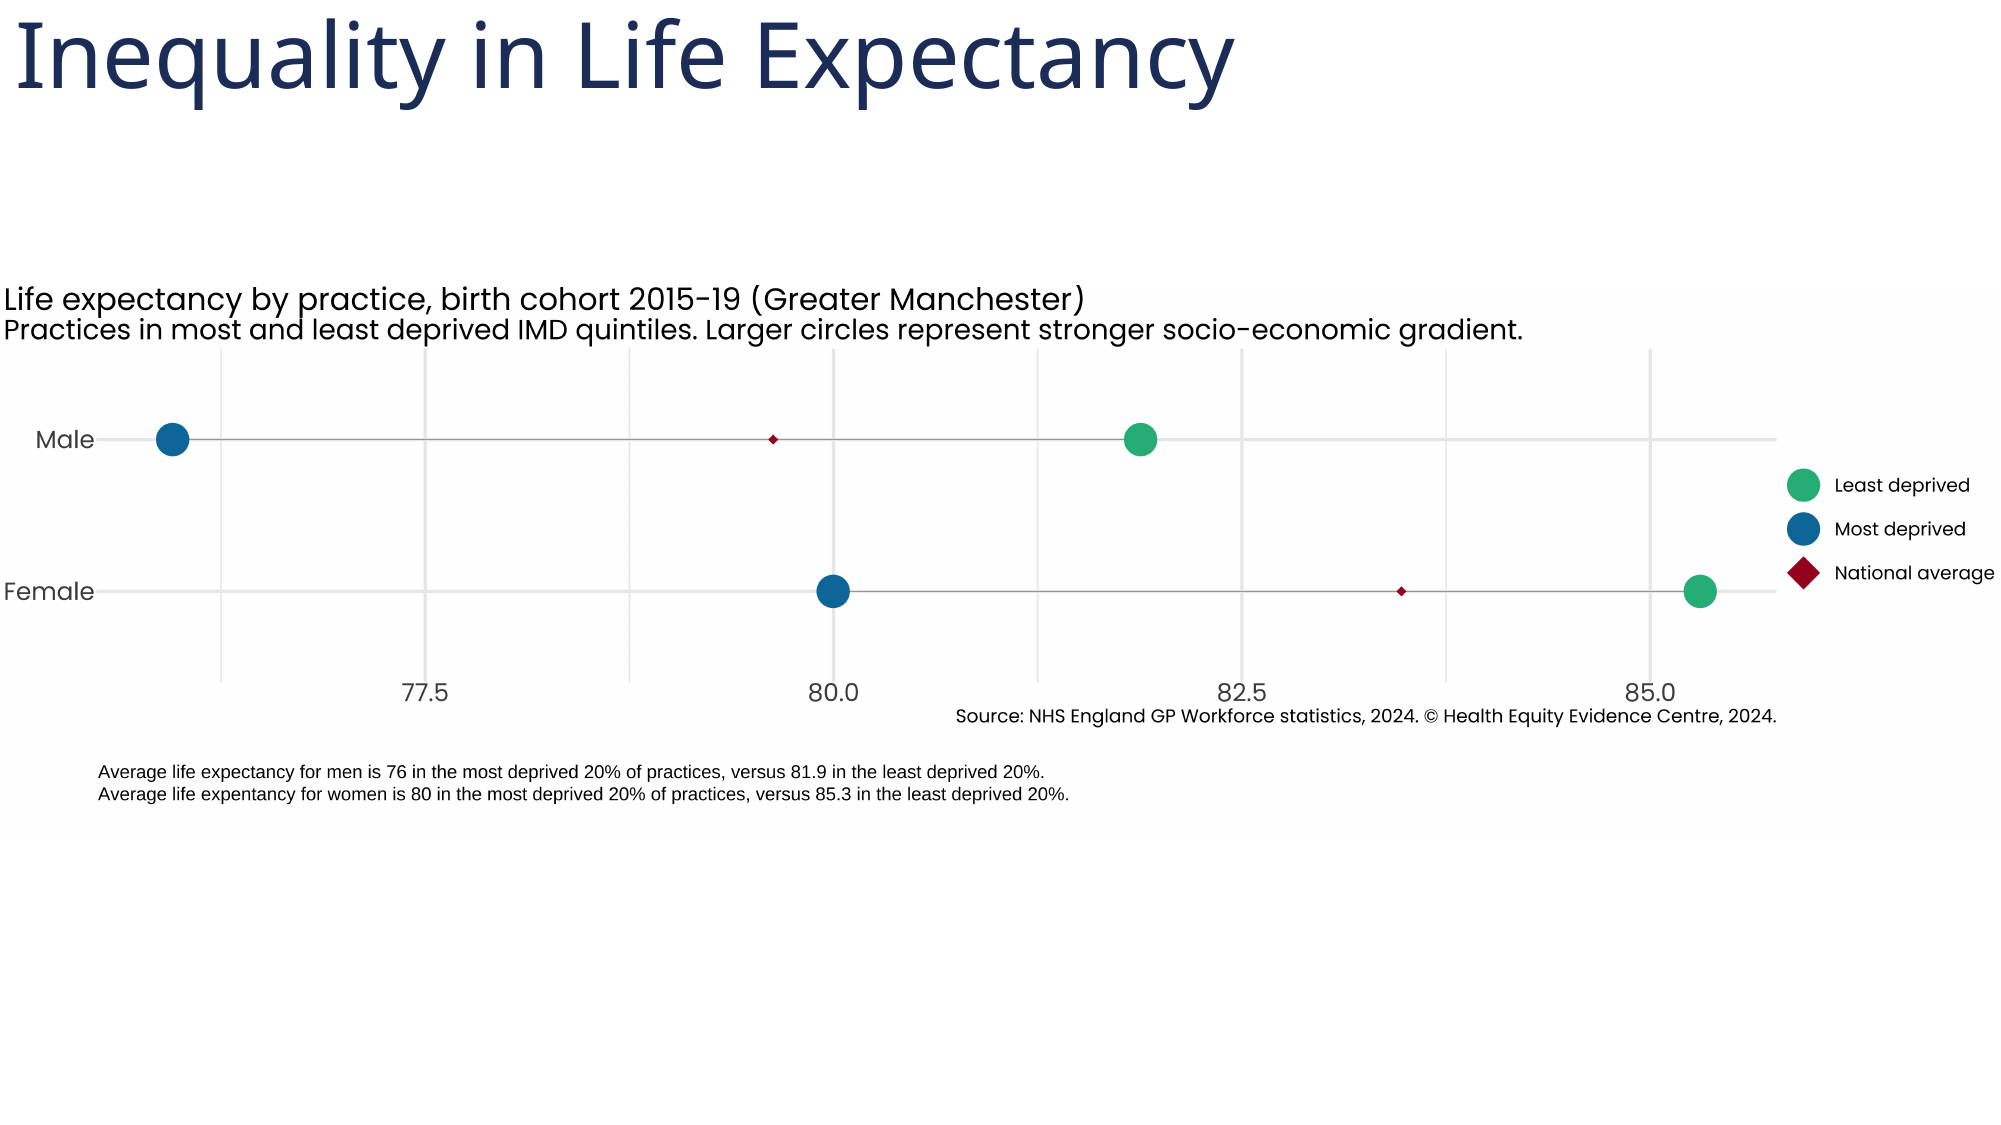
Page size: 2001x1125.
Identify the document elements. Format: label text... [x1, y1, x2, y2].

title Inequality in Life Expectancy [0, 0, 2000, 119]
picture [0, 284, 2000, 843]
